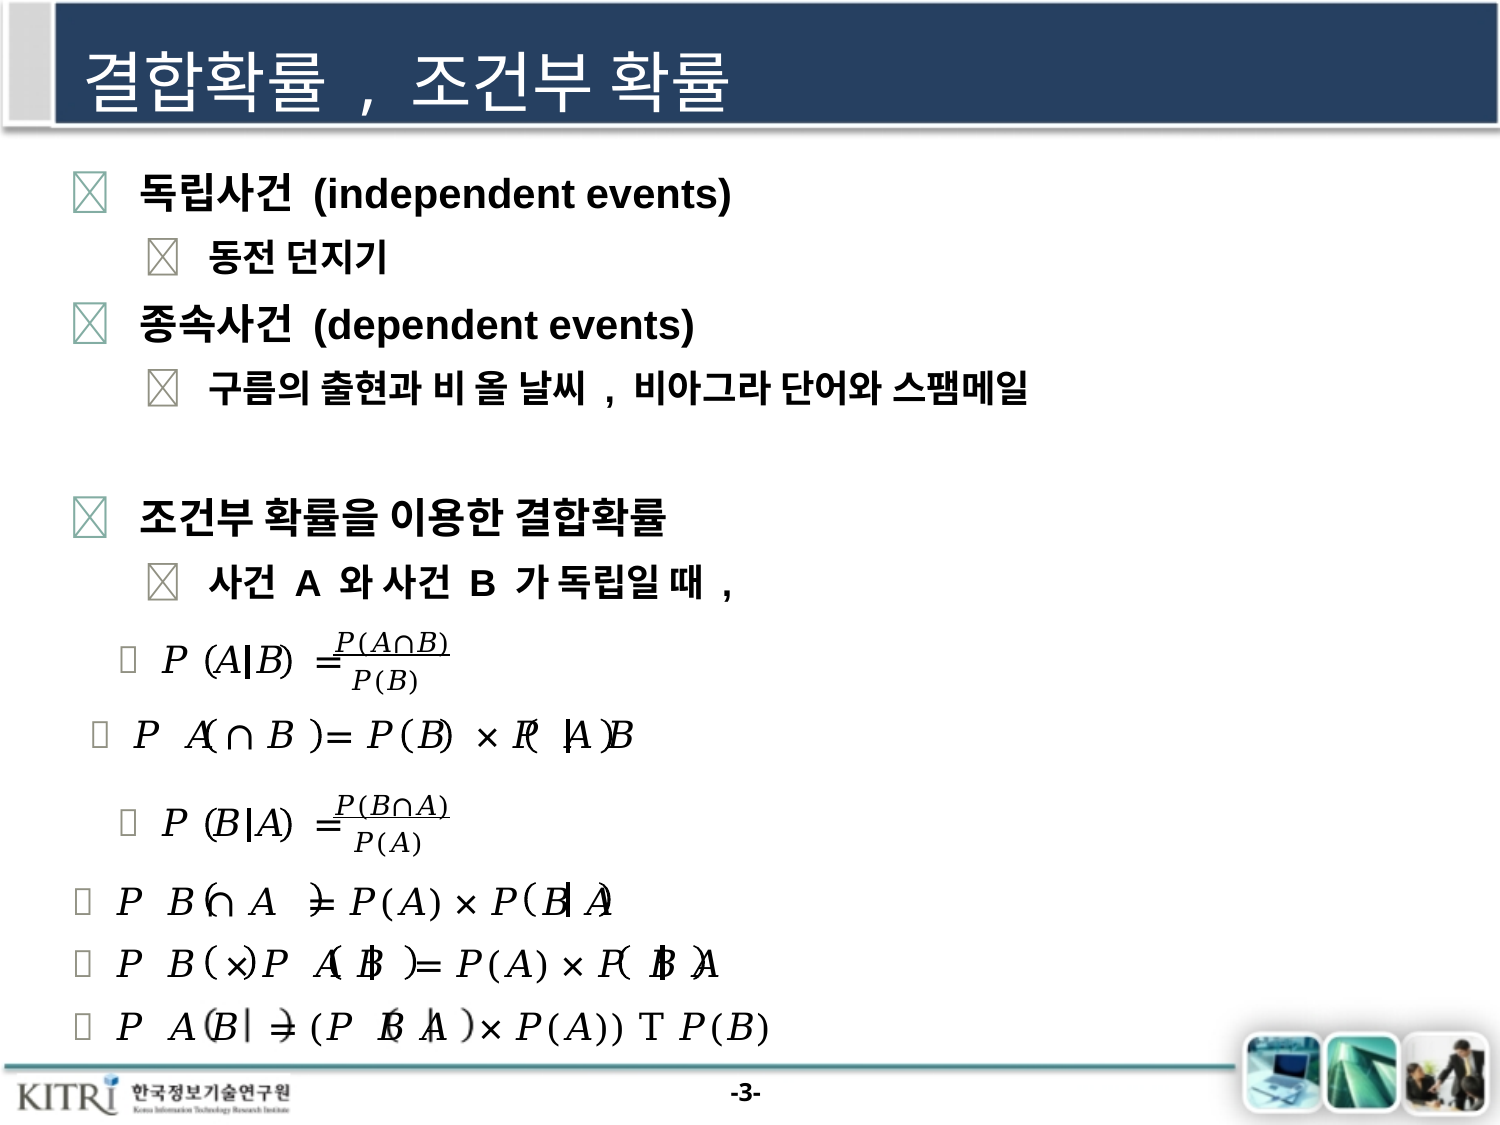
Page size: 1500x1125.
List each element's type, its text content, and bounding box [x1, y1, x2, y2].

text_box  𝑃 𝐵 𝐴 = [117, 802, 333, 852]
text_box 결합확률 , 조건부 확률  독립사건 (independent events)  동전 던지기  종속사건 (dependent events)  구름의 출현과 비 올 날씨 , 비아그라 단어와 스팸메일  조건부 확률을 이용한 결합확률  사건 A 와 사건 B 가 독립일 때 , [69, 152, 1031, 612]
text_box [0, 151, 1500, 988]
text_box  𝑃 𝐴 𝐵 = [117, 639, 333, 689]
text_box  𝑃 𝐵 ∩ 𝐴 = 𝑃(𝐴) × 𝑃 𝐵 𝐴  𝑃 𝐵 × 𝑃 𝐴 𝐵 = 𝑃(𝐴) × 𝑃 𝐵 𝐴  𝑃 𝐴 𝐵 = (𝑃 𝐵 𝐴 × 𝑃(𝐴)) Τ 𝑃(𝐵) [71, 881, 772, 987]
picture [0, 989, 1500, 1125]
text_box 𝑃(𝐴∩𝐵) 𝑃(𝐵) [333, 631, 451, 706]
text_box  𝑃 𝐴 ∩ 𝐵 = 𝑃 𝐵 × 𝑃 𝐴 𝐵 [88, 714, 636, 764]
picture [0, 0, 1500, 144]
text_box 𝑃(𝐵∩𝐴) 𝑃(𝐴) [333, 793, 451, 868]
